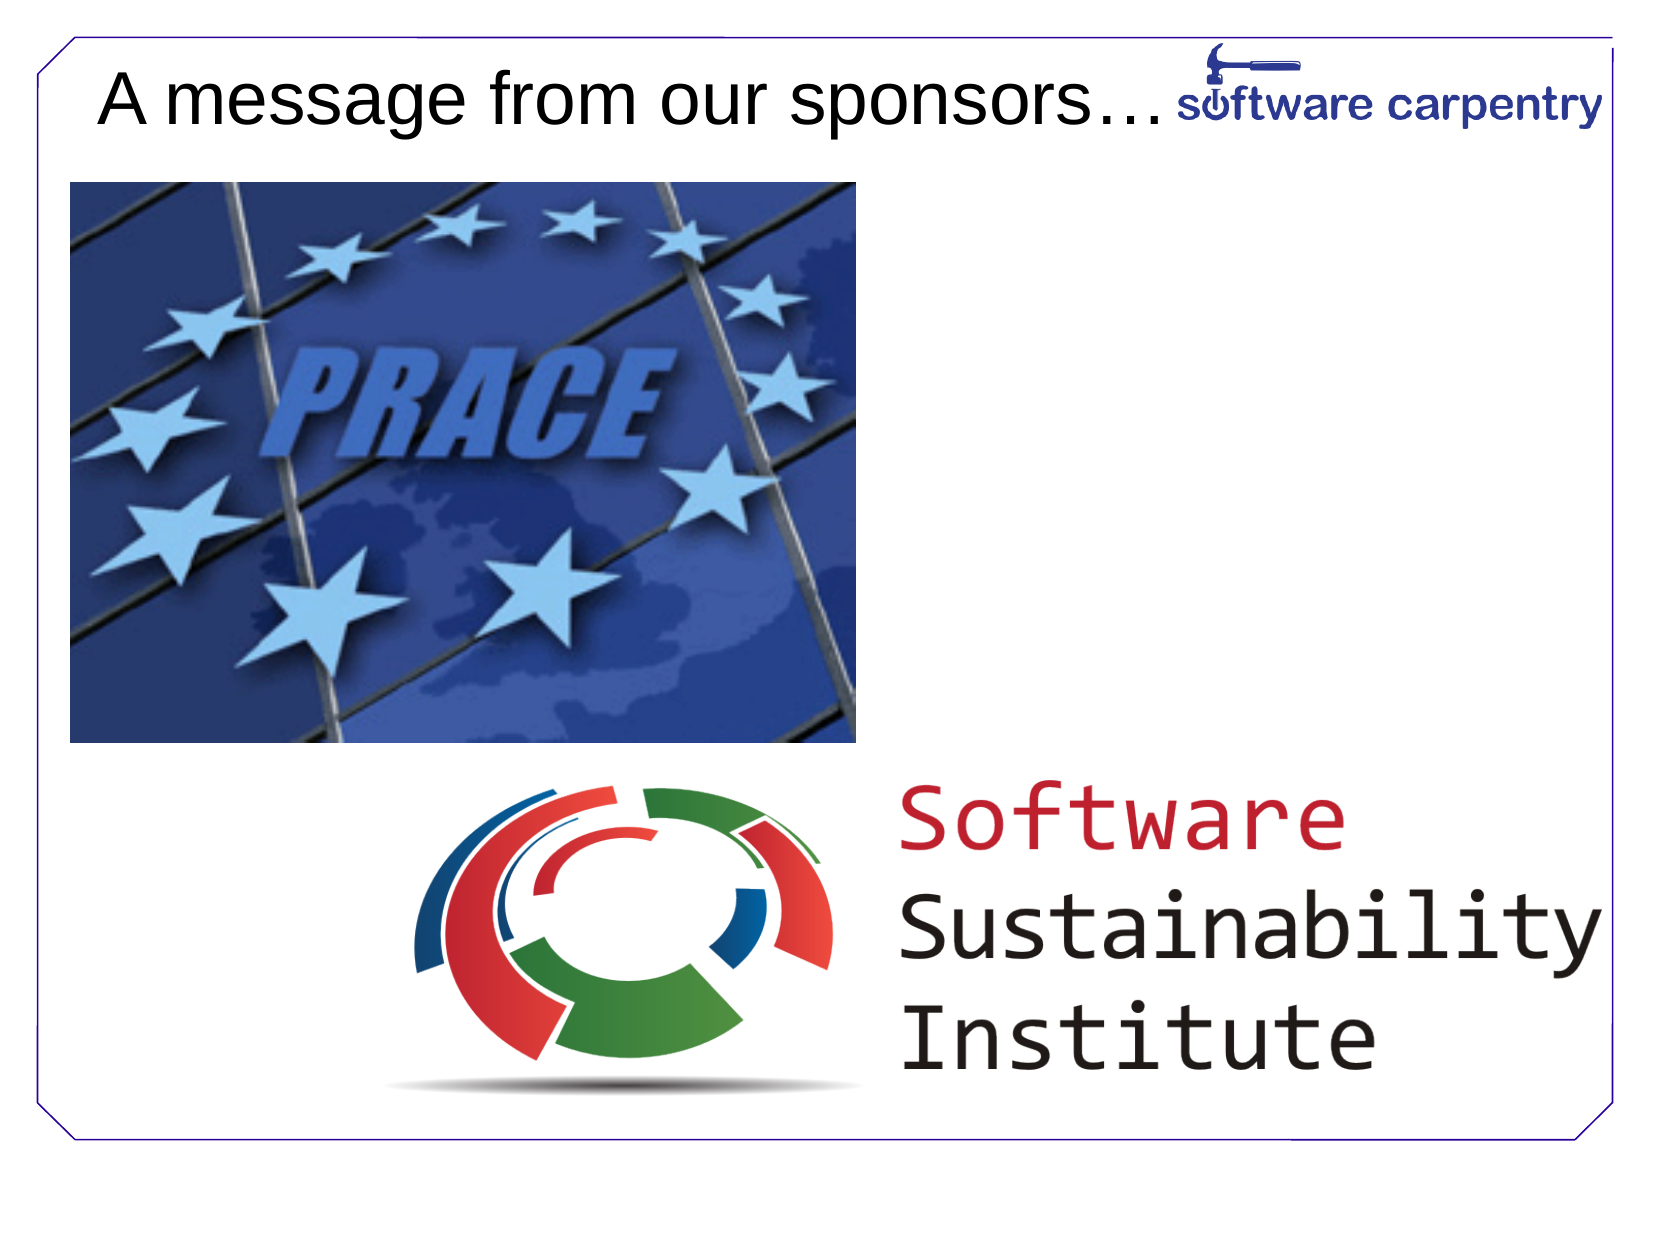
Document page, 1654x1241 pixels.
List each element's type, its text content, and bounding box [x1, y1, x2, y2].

picture [70, 182, 856, 743]
title A message from our sponsors… [82, 49, 1572, 176]
picture [382, 780, 1602, 1096]
picture [1178, 43, 1602, 129]
